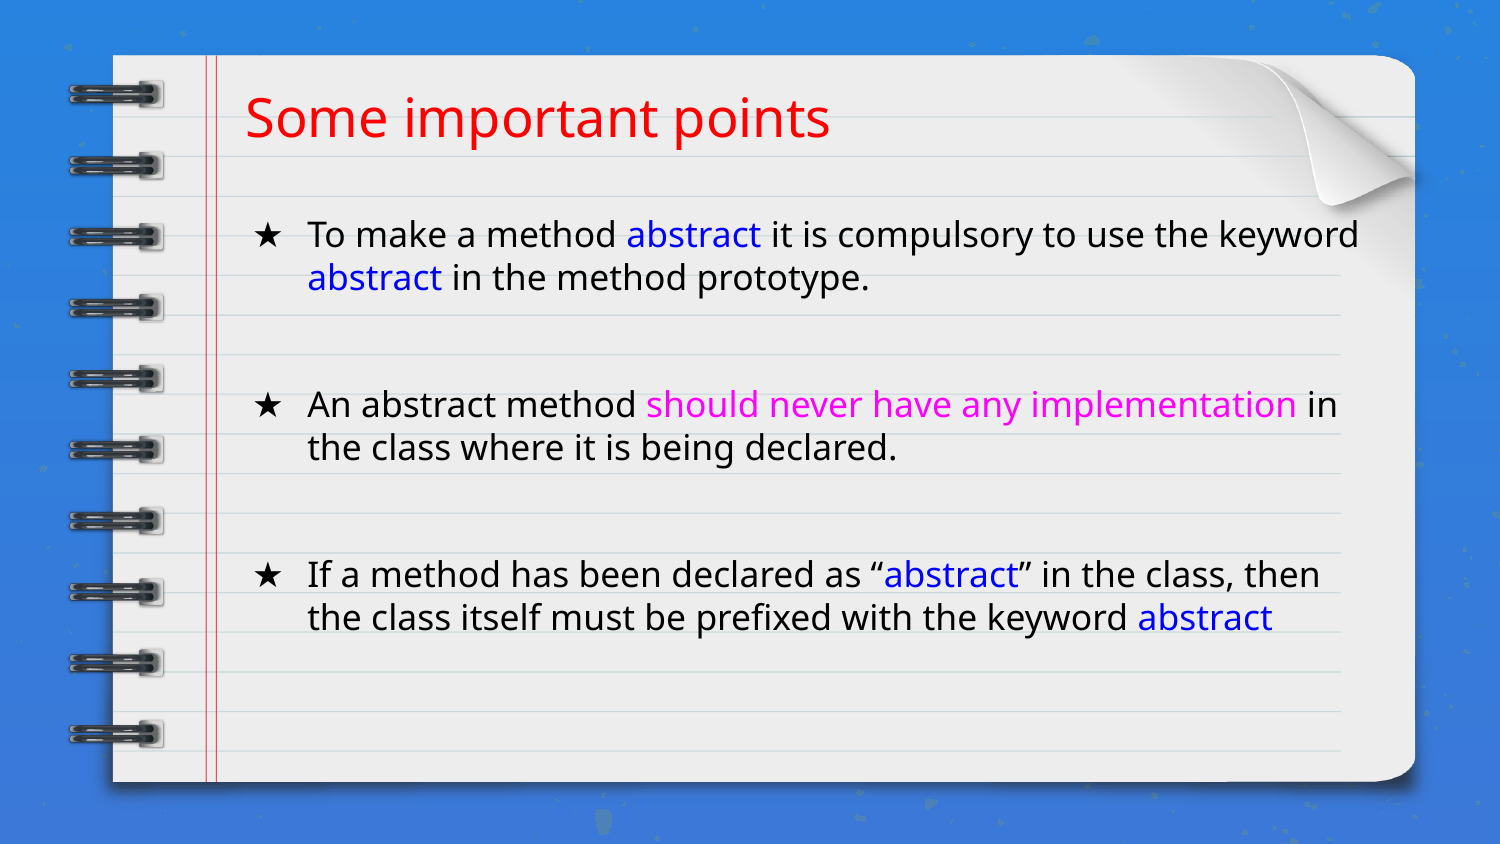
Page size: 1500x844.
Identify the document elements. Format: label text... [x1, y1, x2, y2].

text_box To make a method abstract it is compulsory to use the keyword abstract in the method prototype. An abstract method should never have any implementation in the class where it is being declared. If a method has been declared as “abstract” in the class, then the class itself must be prefixed with the keyword abstract [217, 197, 1388, 695]
title Some important points [230, 58, 1270, 177]
picture [63, 22, 1437, 822]
